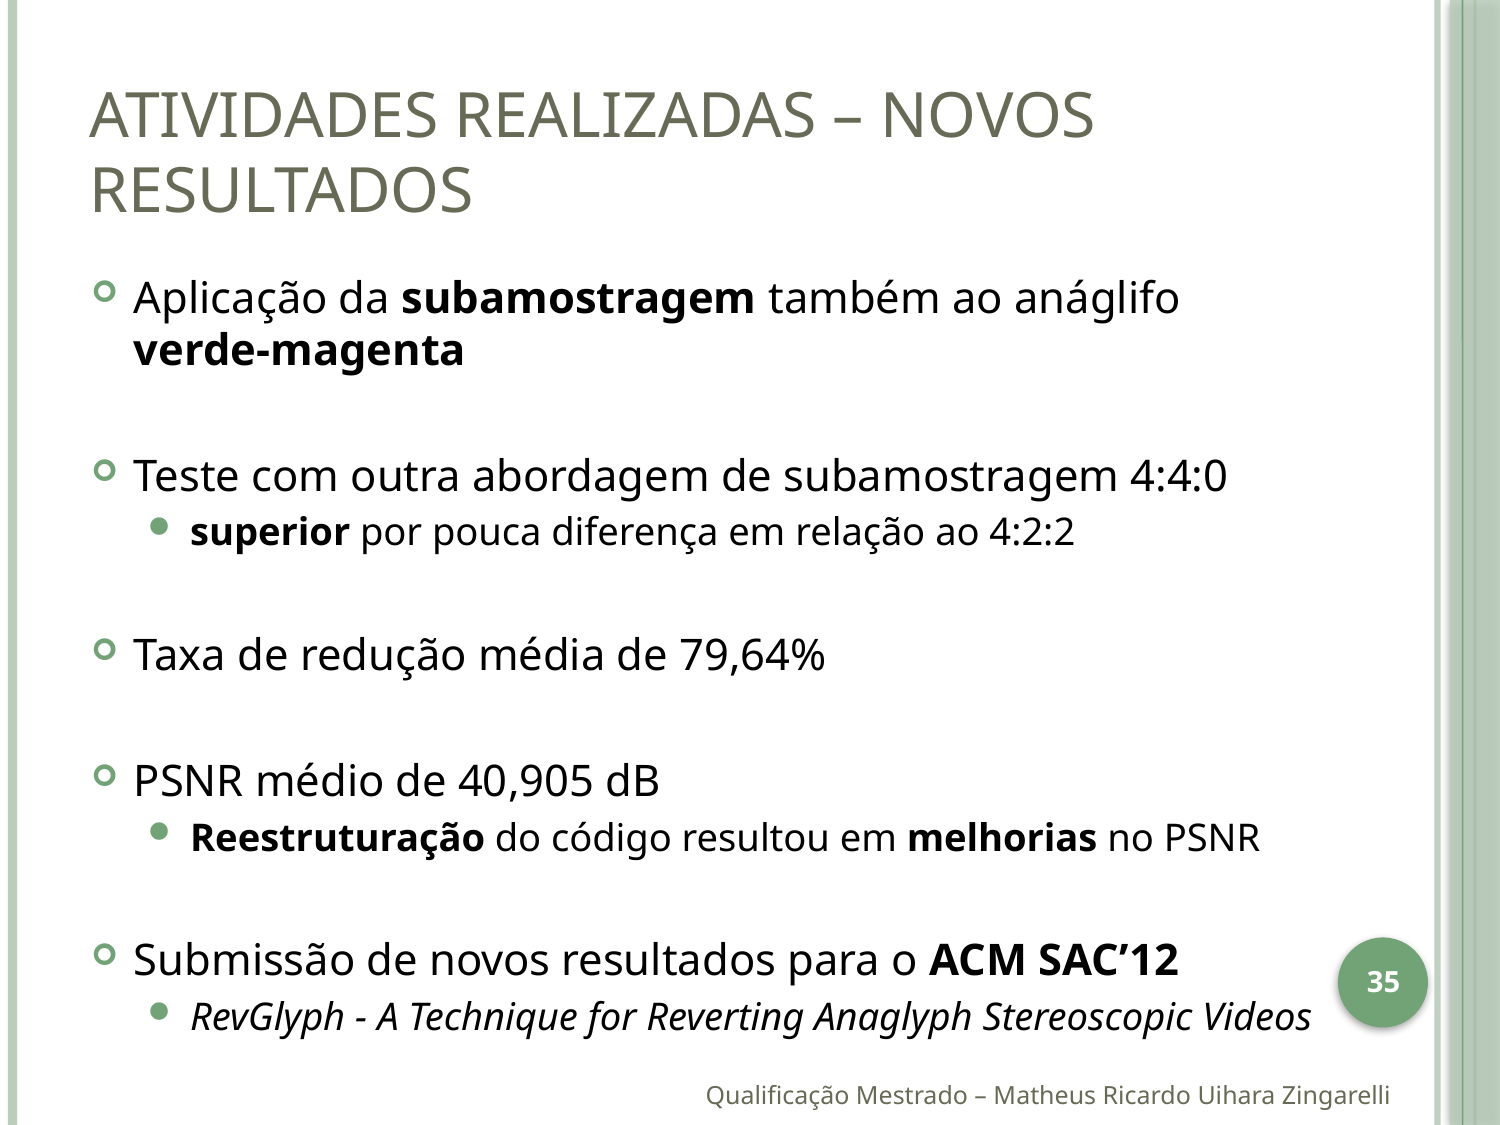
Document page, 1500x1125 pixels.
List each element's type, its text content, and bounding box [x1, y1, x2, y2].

list Aplicação da subamostragem também ao anáglifo verde-magenta Teste com outra abordagem de subamostragem 4:4:0 superior por pouca diferença em relação ao 4:2:2 Taxa de redução média de 79,64% PSNR médio de 40,905 dB Reestruturação do código resultou em melhorias no PSNR Submissão de novos resultados para o ACM SAC’12 RevGlyph - A Technique for Reverting Anaglyph Stereoscopic Videos [76, 262, 1329, 1062]
text_box Qualificação Mestrado – Matheus Ricardo Uihara Zingarelli [690, 1064, 1436, 1125]
slide_number 35 [1333, 940, 1434, 1027]
title Atividades Realizadas – Novos Resultados [75, 45, 1300, 233]
